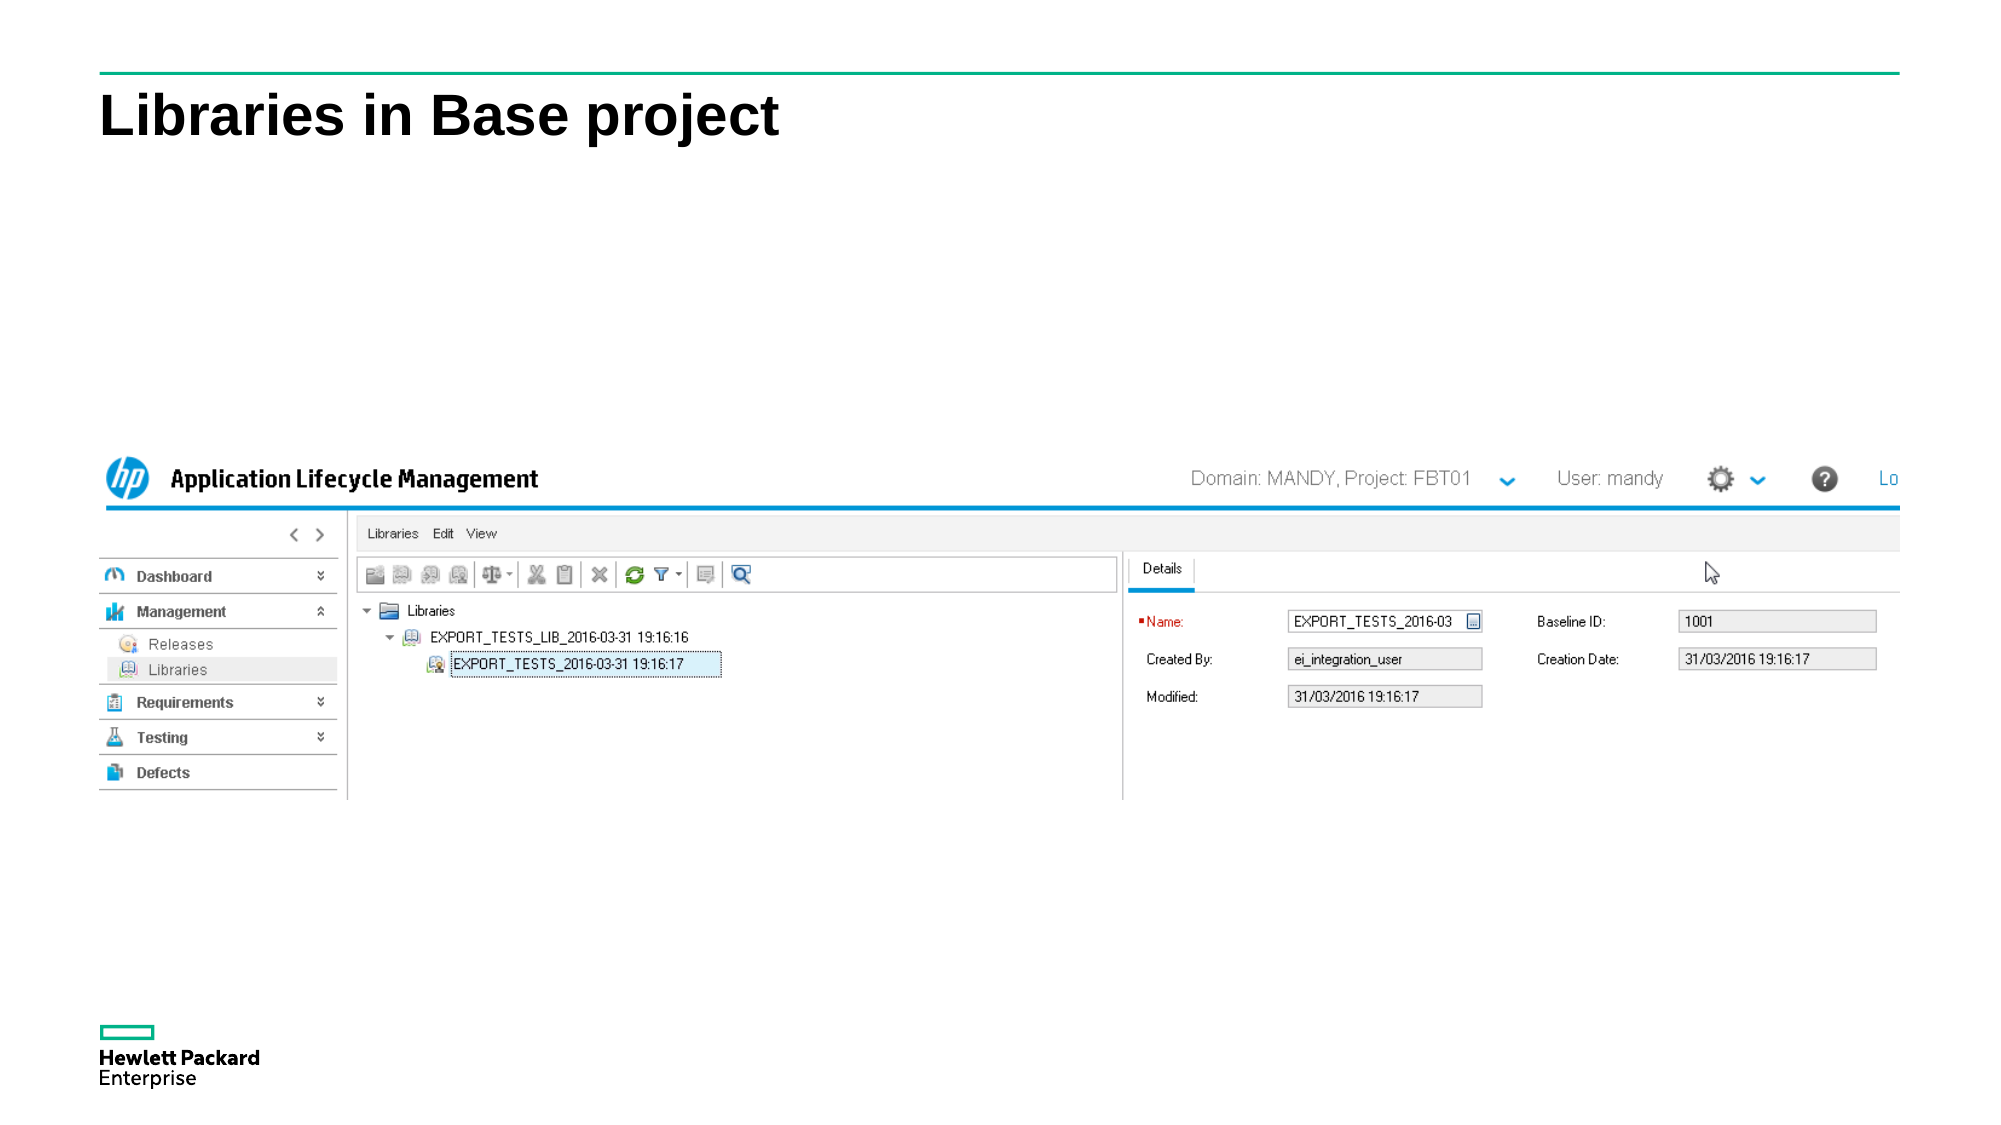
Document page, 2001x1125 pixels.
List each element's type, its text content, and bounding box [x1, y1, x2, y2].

title Libraries in Base project [99, 85, 1900, 225]
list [99, 450, 1900, 800]
